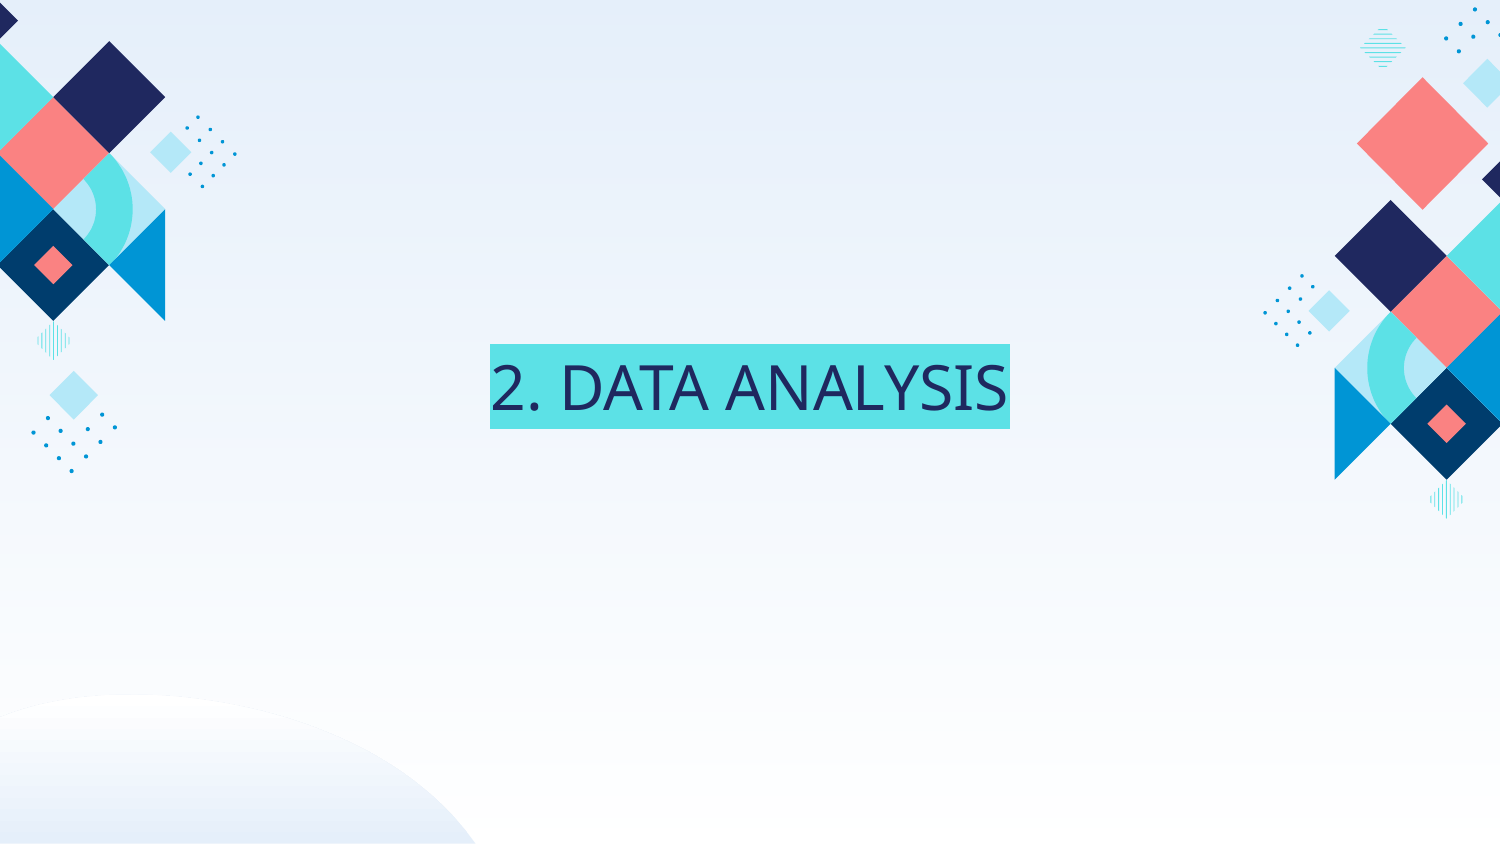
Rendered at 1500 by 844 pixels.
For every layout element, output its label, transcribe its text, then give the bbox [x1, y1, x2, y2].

title 2. DATA ANALYSIS [118, 333, 1382, 512]
